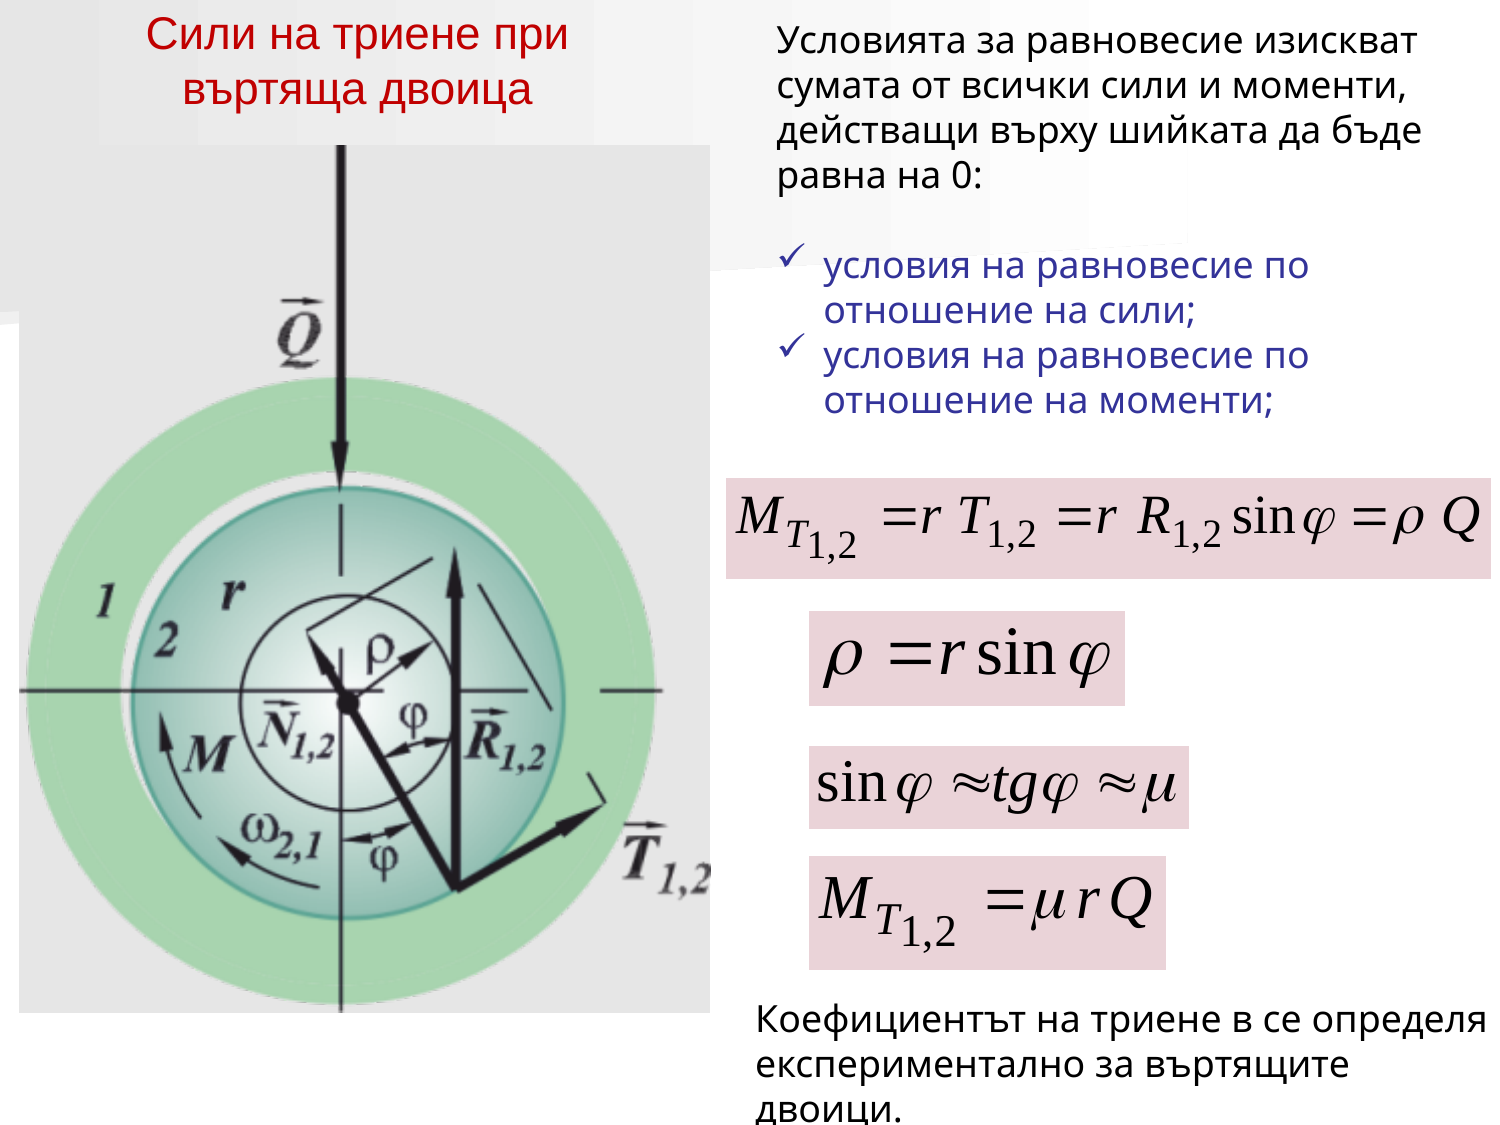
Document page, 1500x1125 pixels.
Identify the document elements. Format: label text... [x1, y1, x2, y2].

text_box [726, 478, 1491, 579]
picture [19, 145, 711, 1013]
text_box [808, 611, 1126, 706]
text_box Коефициентът на триене в се определя експериментално за въртящите двоици. [740, 987, 1500, 1125]
text_box Сили на триене при въртяща двоица [76, 1, 620, 78]
text_box Условията за равновесие изискват сумата от всички сили и моменти, действащи върху шийката да бъде равна на 0: условия на равновесие по отношение на сили; условия на равновесие по отношение на моменти; [761, 8, 1478, 474]
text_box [808, 745, 1189, 829]
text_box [808, 856, 1166, 970]
